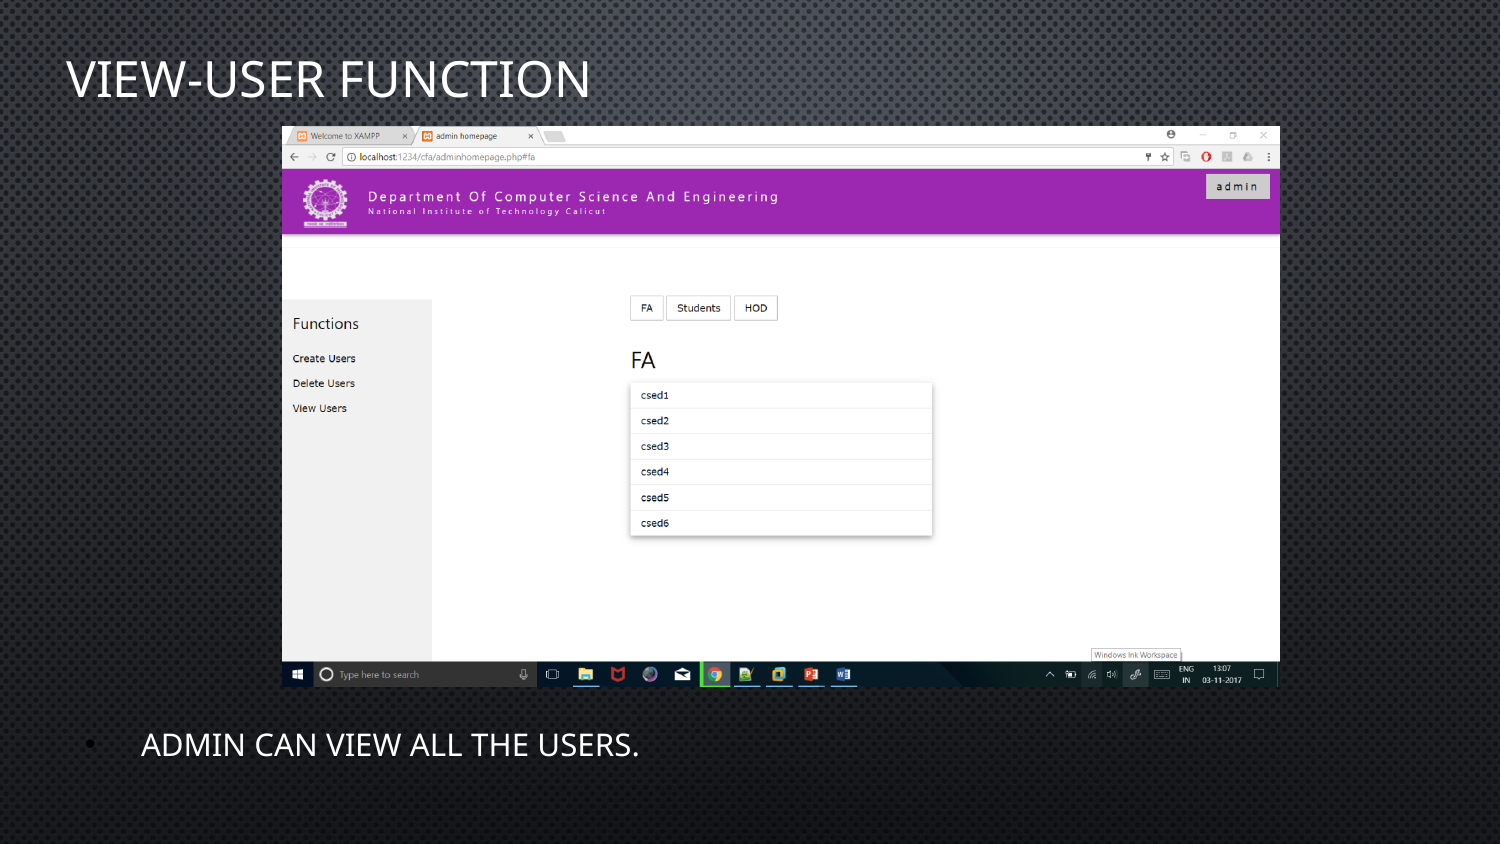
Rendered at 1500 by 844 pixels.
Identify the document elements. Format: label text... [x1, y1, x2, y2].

picture [282, 126, 1280, 688]
list Admin can view all the users. [51, 709, 1449, 813]
title View-user function [51, 32, 1449, 127]
